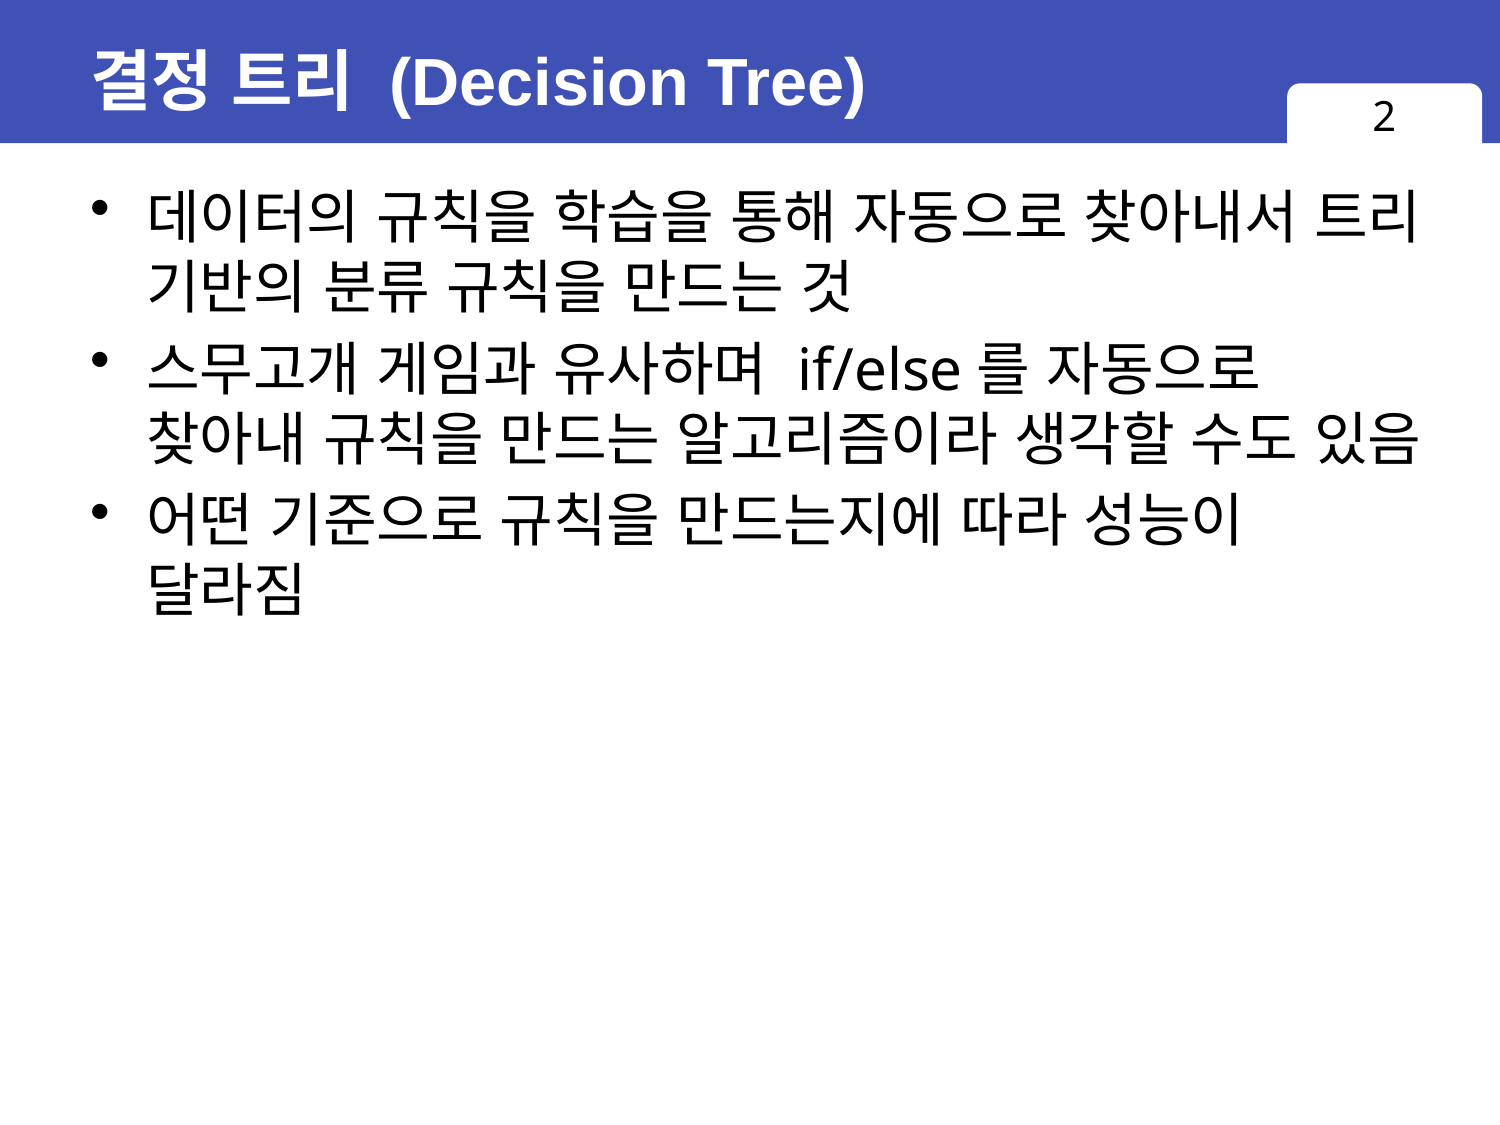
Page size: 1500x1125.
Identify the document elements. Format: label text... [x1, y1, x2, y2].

title 결정 트리 (Decision Tree) [74, 16, 1426, 141]
slide_number 2 [1286, 81, 1483, 161]
list 데이터의 규칙을 학습을 통해 자동으로 찾아내서 트리 기반의 분류 규칙을 만드는 것 스무고개 게임과 유사하며 if/else를 자동으로 찾아내 규칙을 만드는 알고리즘이라 생각할 수도 있음 어떤 기준으로 규칙을 만드는지에 따라 성능이 달라짐 [74, 172, 1483, 1095]
